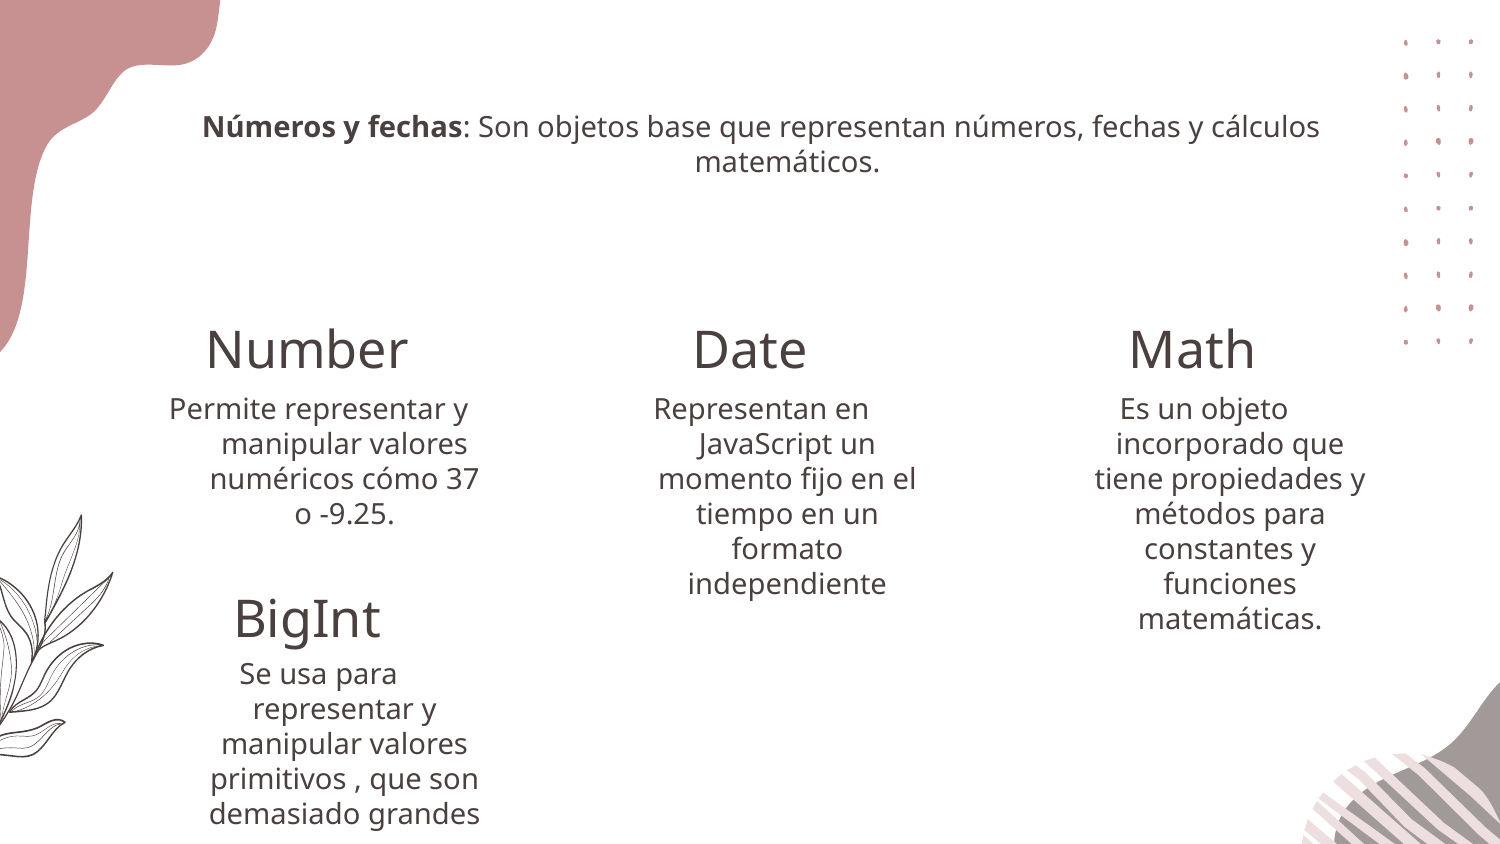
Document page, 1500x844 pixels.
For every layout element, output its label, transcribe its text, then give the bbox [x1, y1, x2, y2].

subtitle Es un objeto incorporado que tiene propiedades y métodos para constantes y funciones matemáticas. [1003, 375, 1382, 470]
subtitle Permite representar y manipular valores numéricos cómo 37 o -9.25. [118, 375, 497, 470]
subtitle Números y fechas: Son objetos base que representan números, fechas y cálculos matemáticos. [138, 92, 1362, 187]
title BigInt [118, 577, 497, 640]
title Math [1003, 312, 1382, 375]
subtitle Representan en JavaScript un momento fijo en el tiempo en un formato independiente [560, 375, 940, 470]
title Number [118, 312, 497, 375]
subtitle Se usa para representar y manipular valores primitivos , que son demasiado grandes [118, 640, 497, 735]
title Date [560, 312, 940, 375]
